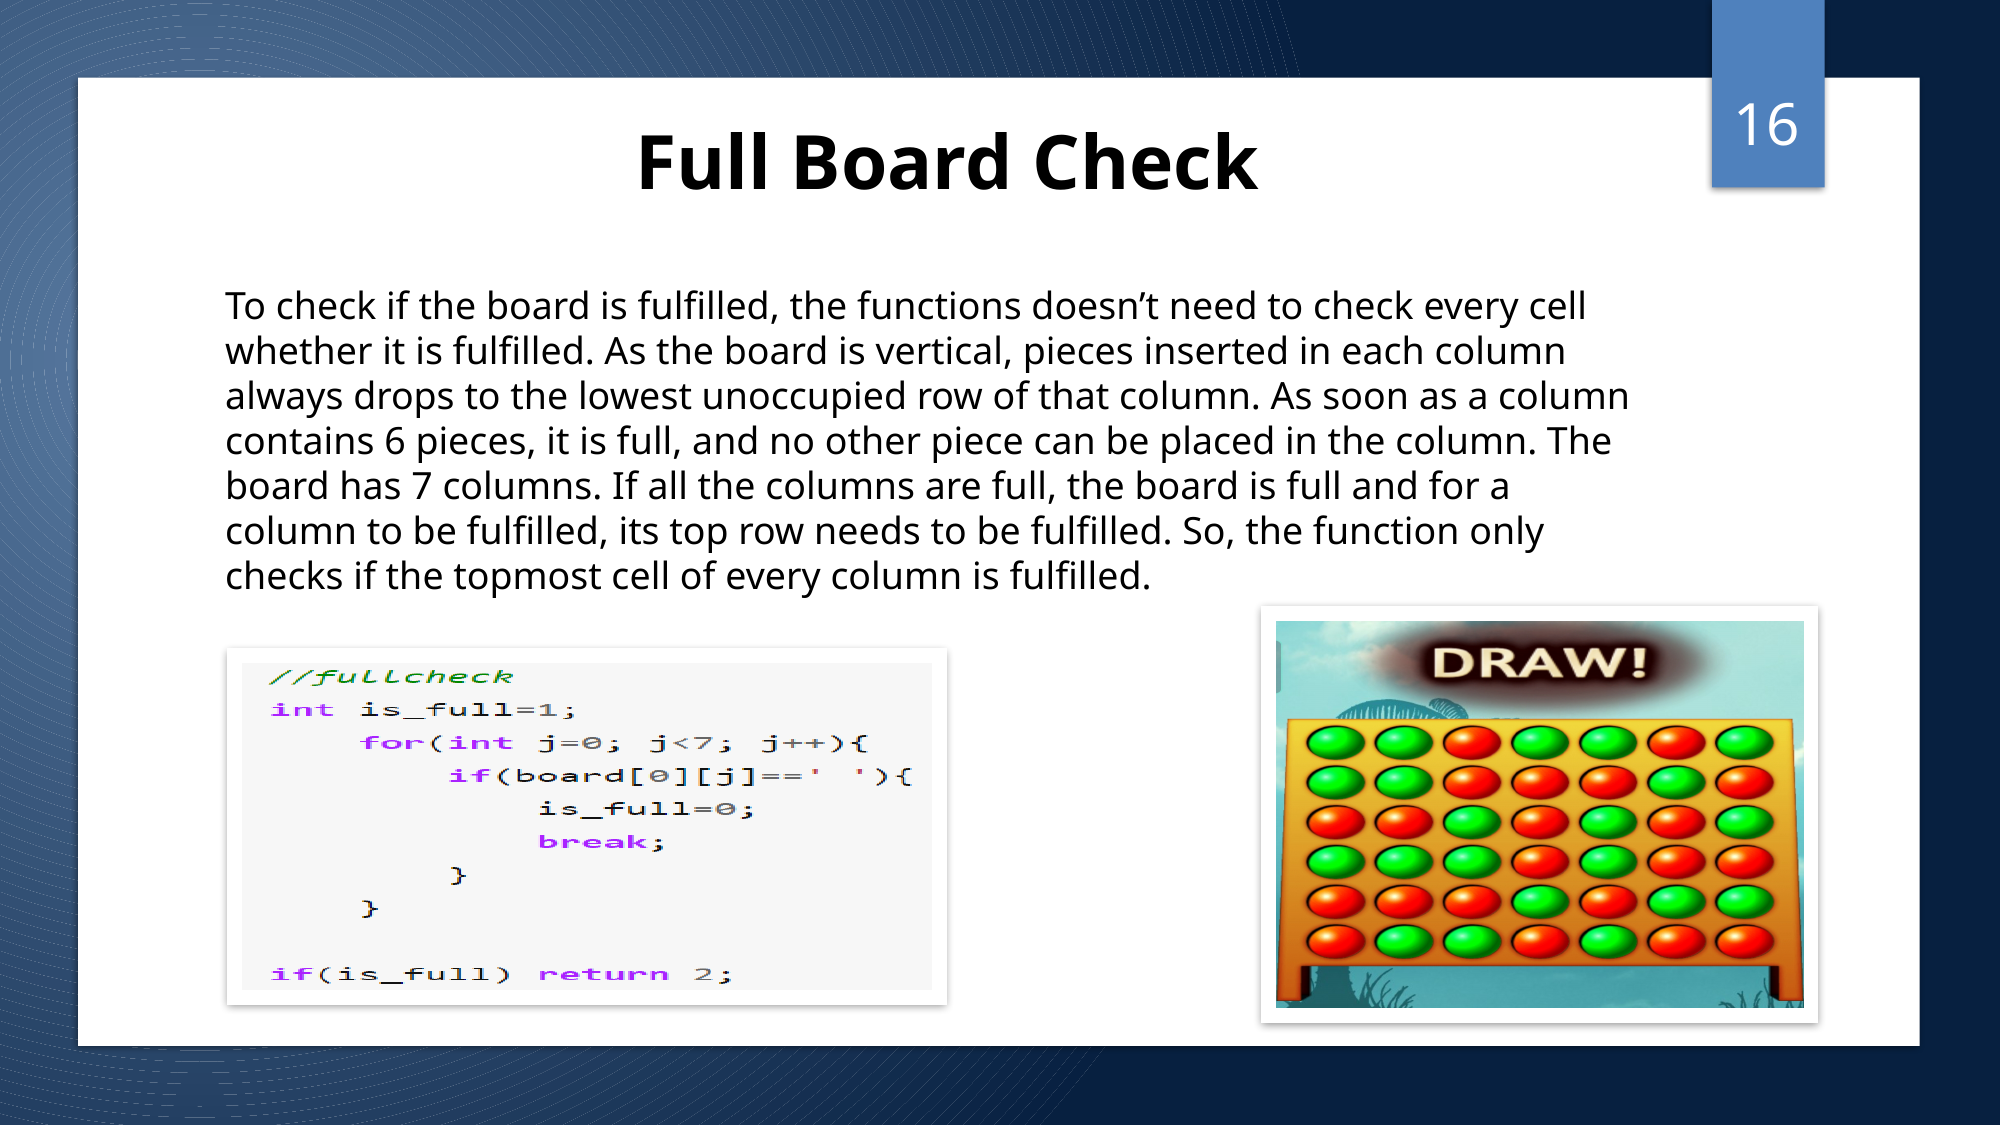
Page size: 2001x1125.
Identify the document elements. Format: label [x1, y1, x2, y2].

text_box [0, 0, 2000, 1125]
picture [1275, 620, 1804, 1009]
picture [241, 662, 933, 991]
